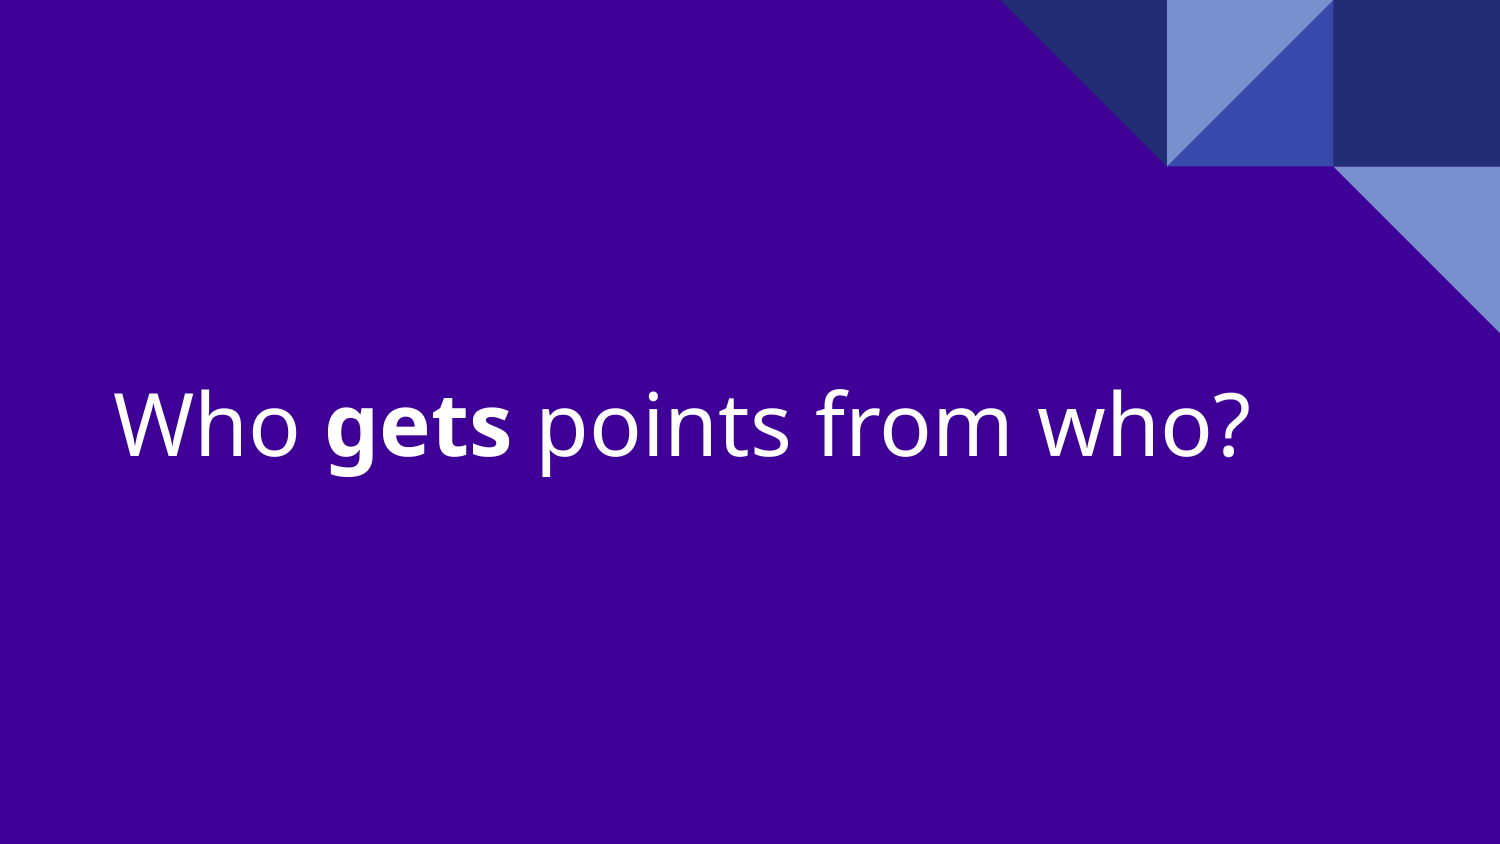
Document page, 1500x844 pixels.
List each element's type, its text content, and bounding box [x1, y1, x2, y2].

title Who gets points from who? [98, 353, 1447, 491]
